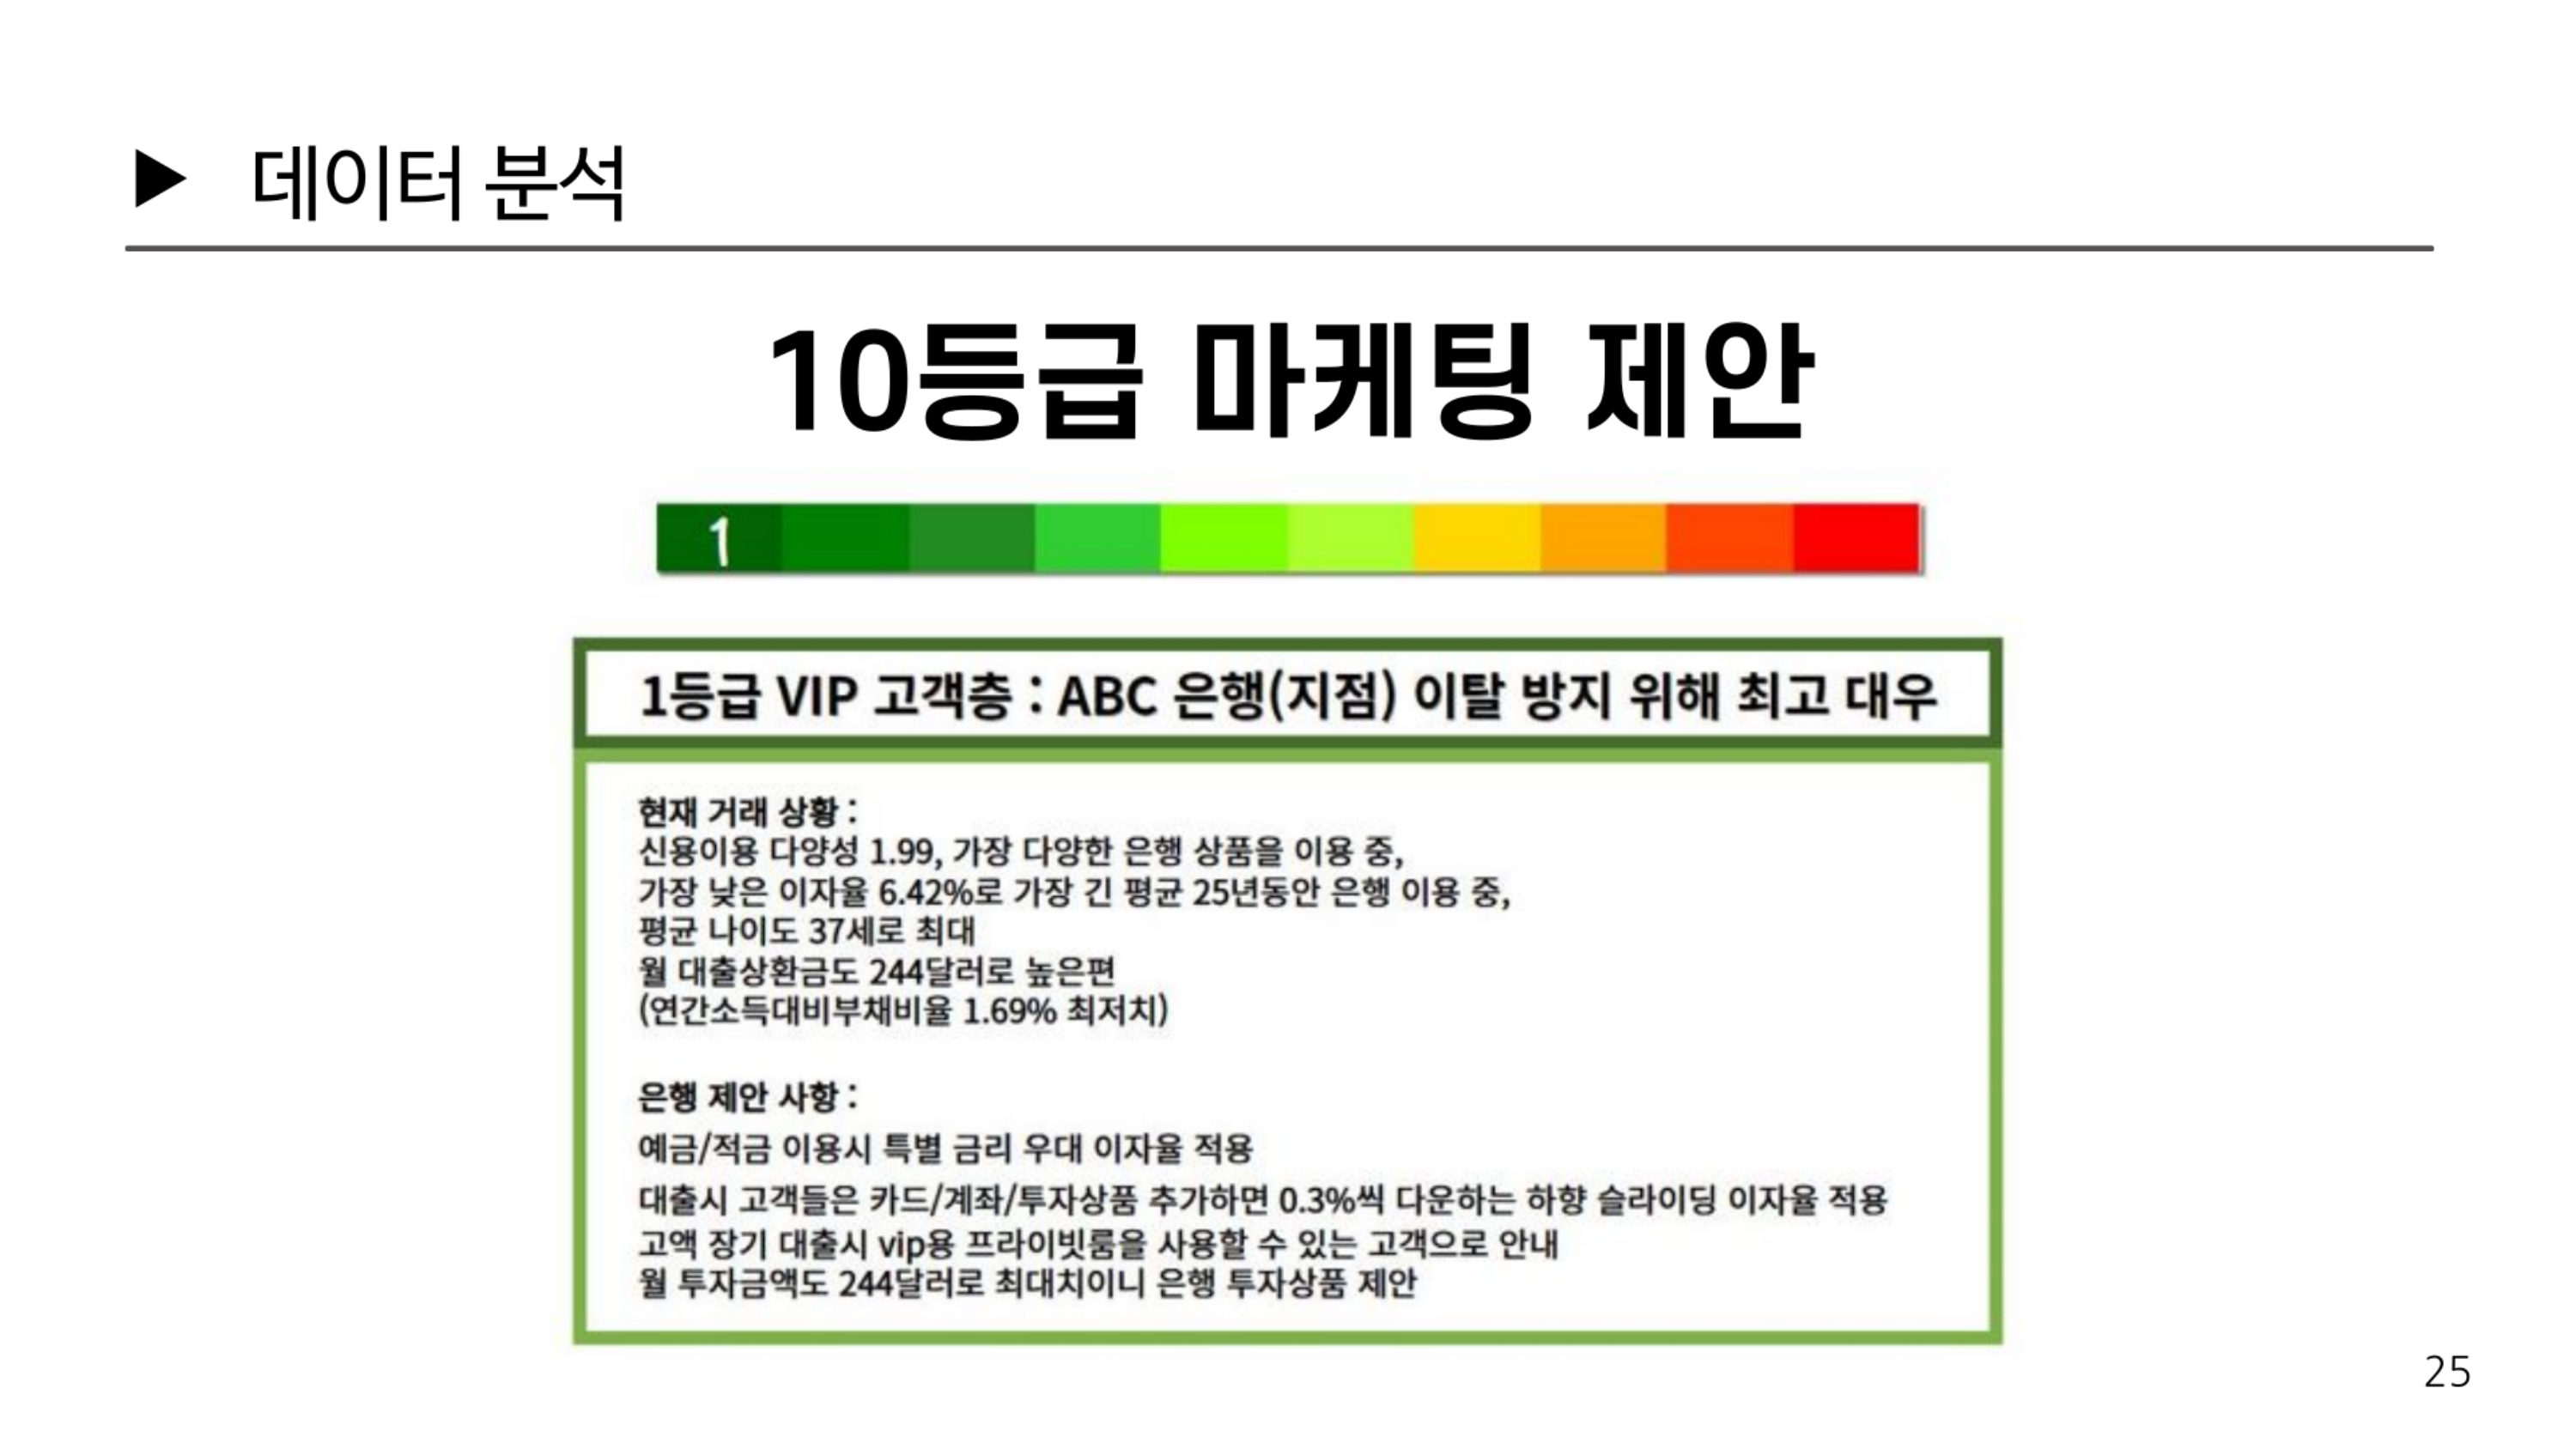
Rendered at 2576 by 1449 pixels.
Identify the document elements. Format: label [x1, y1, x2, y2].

picture [2298, 1319, 2569, 1437]
picture [0, 97, 2390, 582]
text_box [549, 591, 2027, 1373]
text_box [705, 244, 2434, 252]
